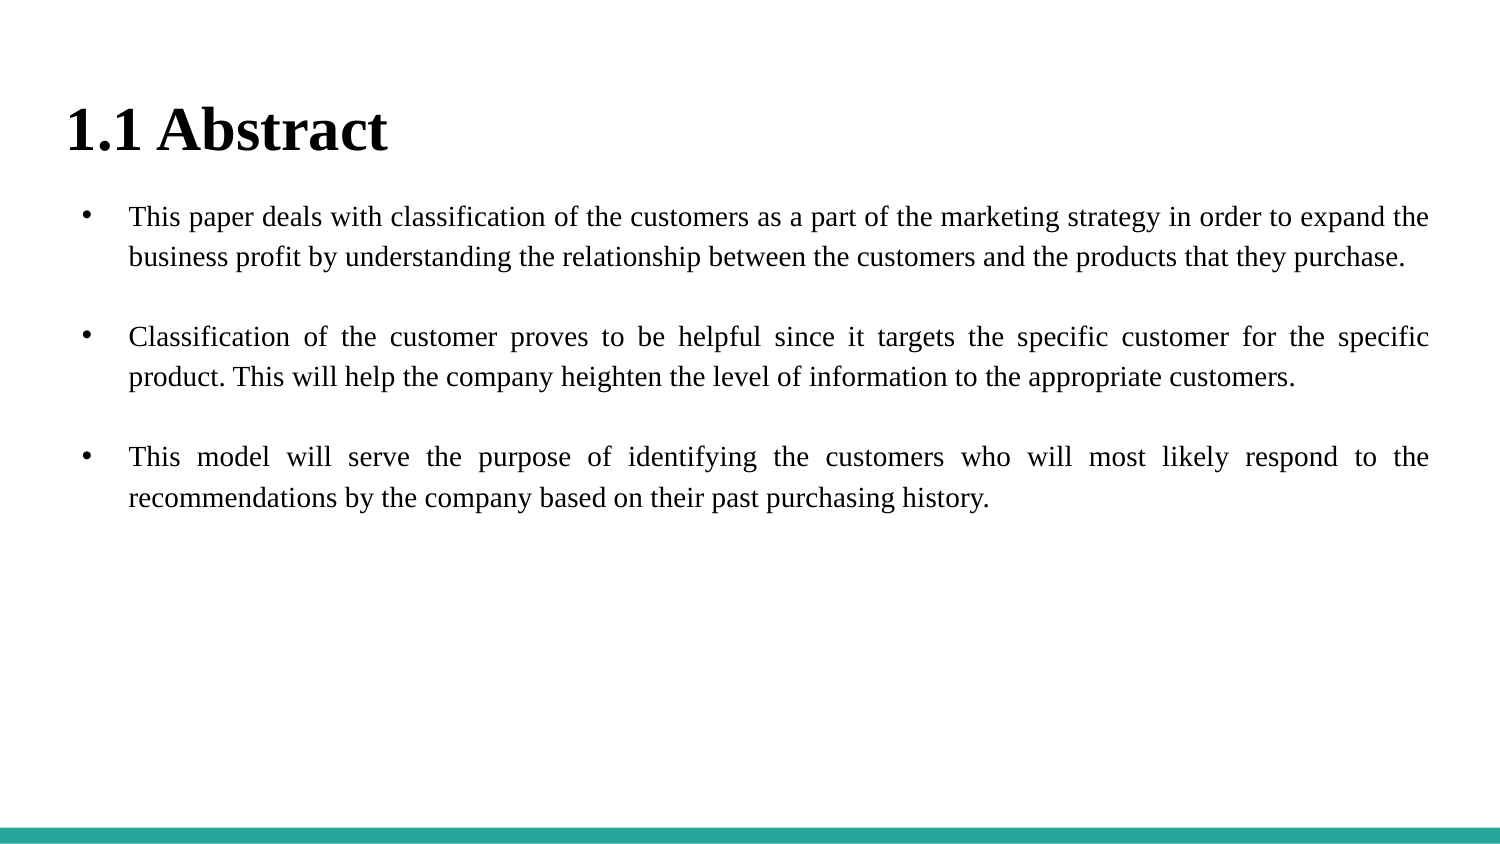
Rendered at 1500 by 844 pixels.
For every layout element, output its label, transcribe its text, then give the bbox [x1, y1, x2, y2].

text_box This paper deals with classification of the customers as a part of the marketing strategy in order to expand the business profit by understanding the relationship between the customers and the products that they purchase. Classification of the customer proves to be helpful since it targets the specific customer for the specific product. This will help the company heighten the level of information to the appropriate customers. This model will serve the purpose of identifying the customers who will most likely respond to the recommendations by the company based on their past purchasing history. [48, 176, 1446, 734]
text_box 1.1 Abstract [51, 72, 1449, 174]
